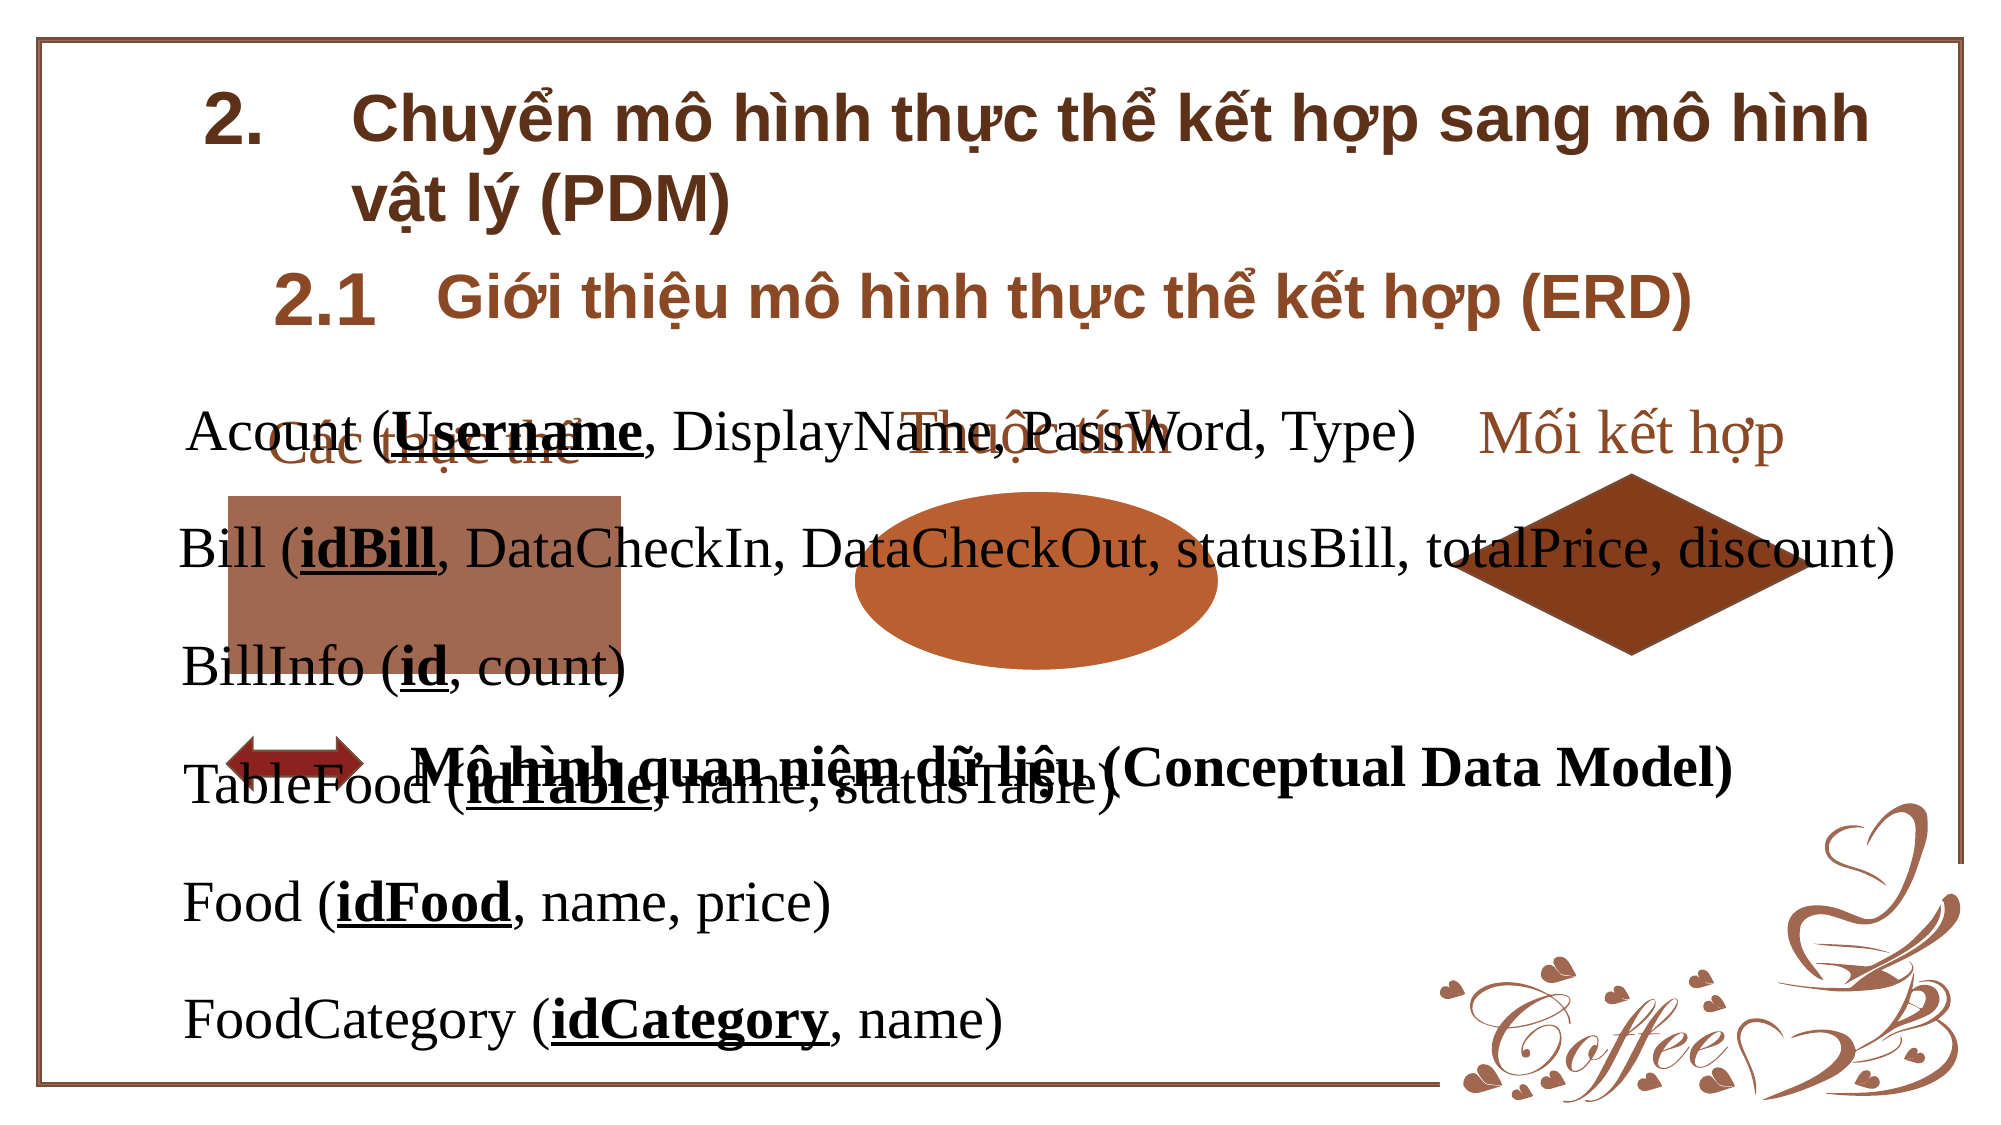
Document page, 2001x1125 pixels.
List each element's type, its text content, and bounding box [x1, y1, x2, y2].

text_box Acount (Username, DisplayName, PassWord, Type) [170, 350, 1433, 467]
text_box FoodCategory (idCategory, name) [168, 938, 1020, 1058]
text_box TableFood (idTable, name, statusTable) [168, 702, 1133, 823]
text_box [164, 243, 1935, 350]
text_box Mô hình quan niệm dữ liệu (Conceptual Data Model) [848, 720, 1962, 876]
text_box [853, 587, 1220, 672]
text_box Mối kết hợp [1434, 383, 1830, 467]
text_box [64, 61, 1935, 244]
text_box Food (idFood, name, price) [167, 820, 848, 941]
text_box Bill (idBill, DataCheckIn, DataCheckOut, statusBill, totalPrice, discount) [164, 467, 1935, 587]
text_box BillInfo (id, count) [166, 584, 643, 705]
text_box [1494, 587, 1770, 656]
